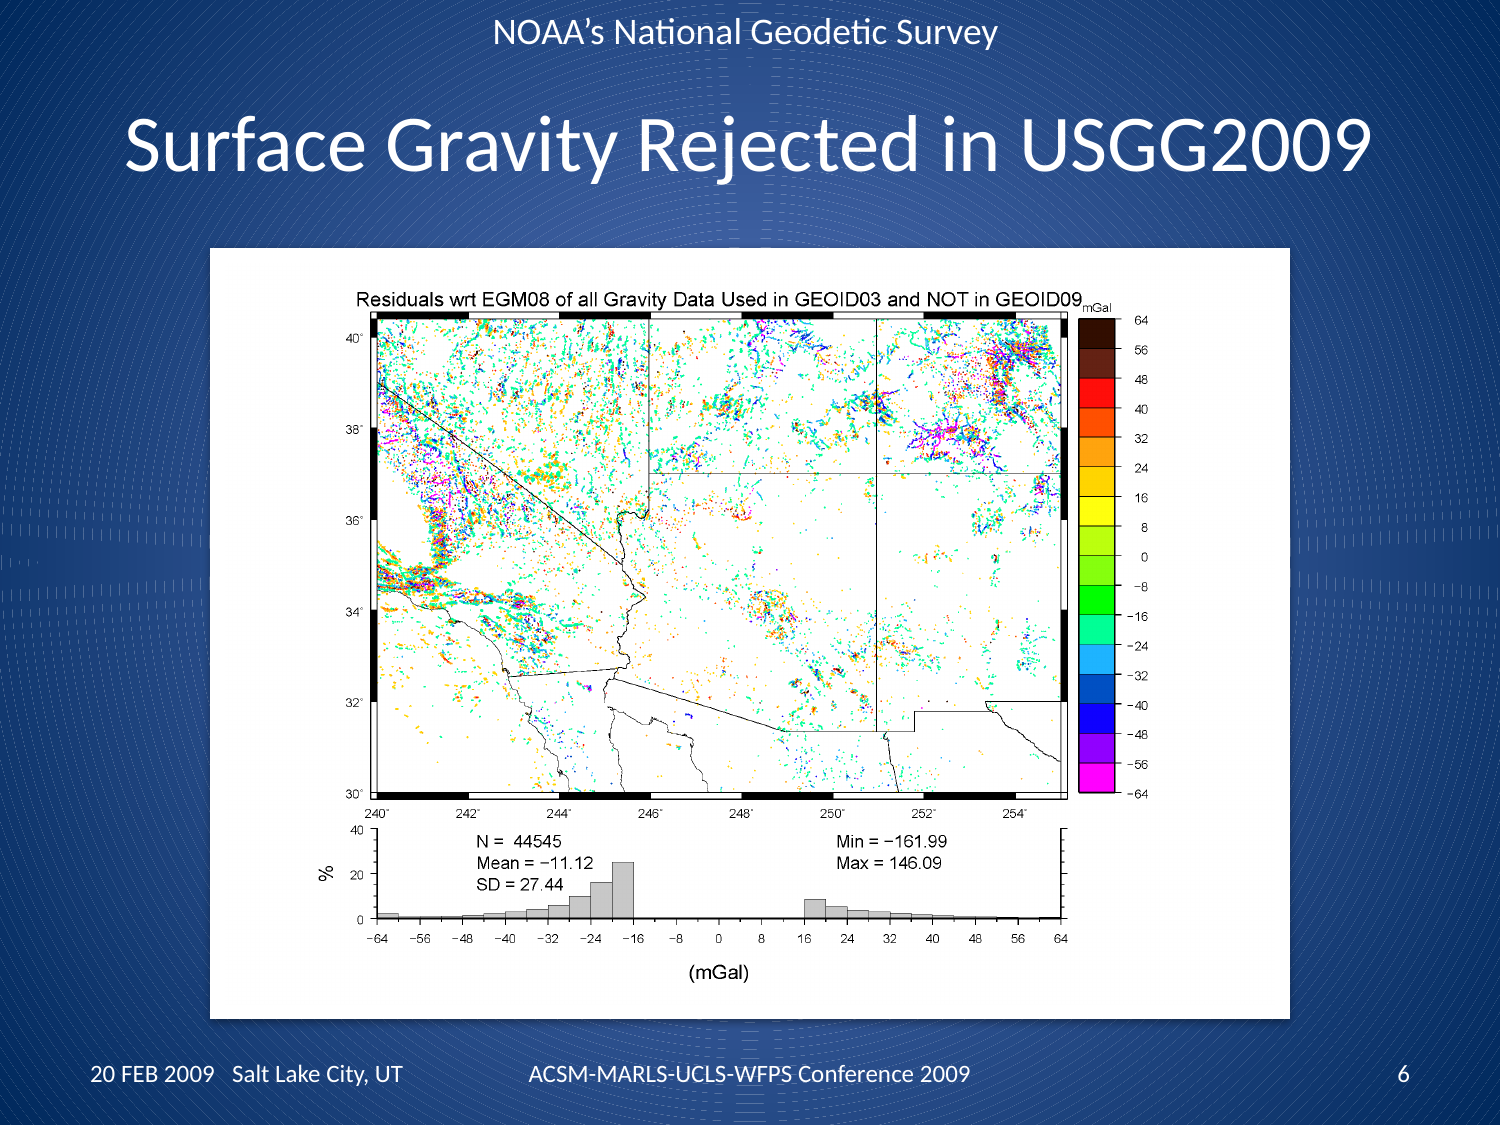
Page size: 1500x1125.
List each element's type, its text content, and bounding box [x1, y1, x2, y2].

title Surface Gravity Rejected in USGG2009 [75, 45, 1425, 233]
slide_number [75, 1042, 425, 1103]
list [224, 262, 1276, 1006]
footer ACSM-MARLS-UCLS-WFPS Conference 2009 [512, 1042, 988, 1103]
slide_number 6 [1074, 1042, 1425, 1103]
